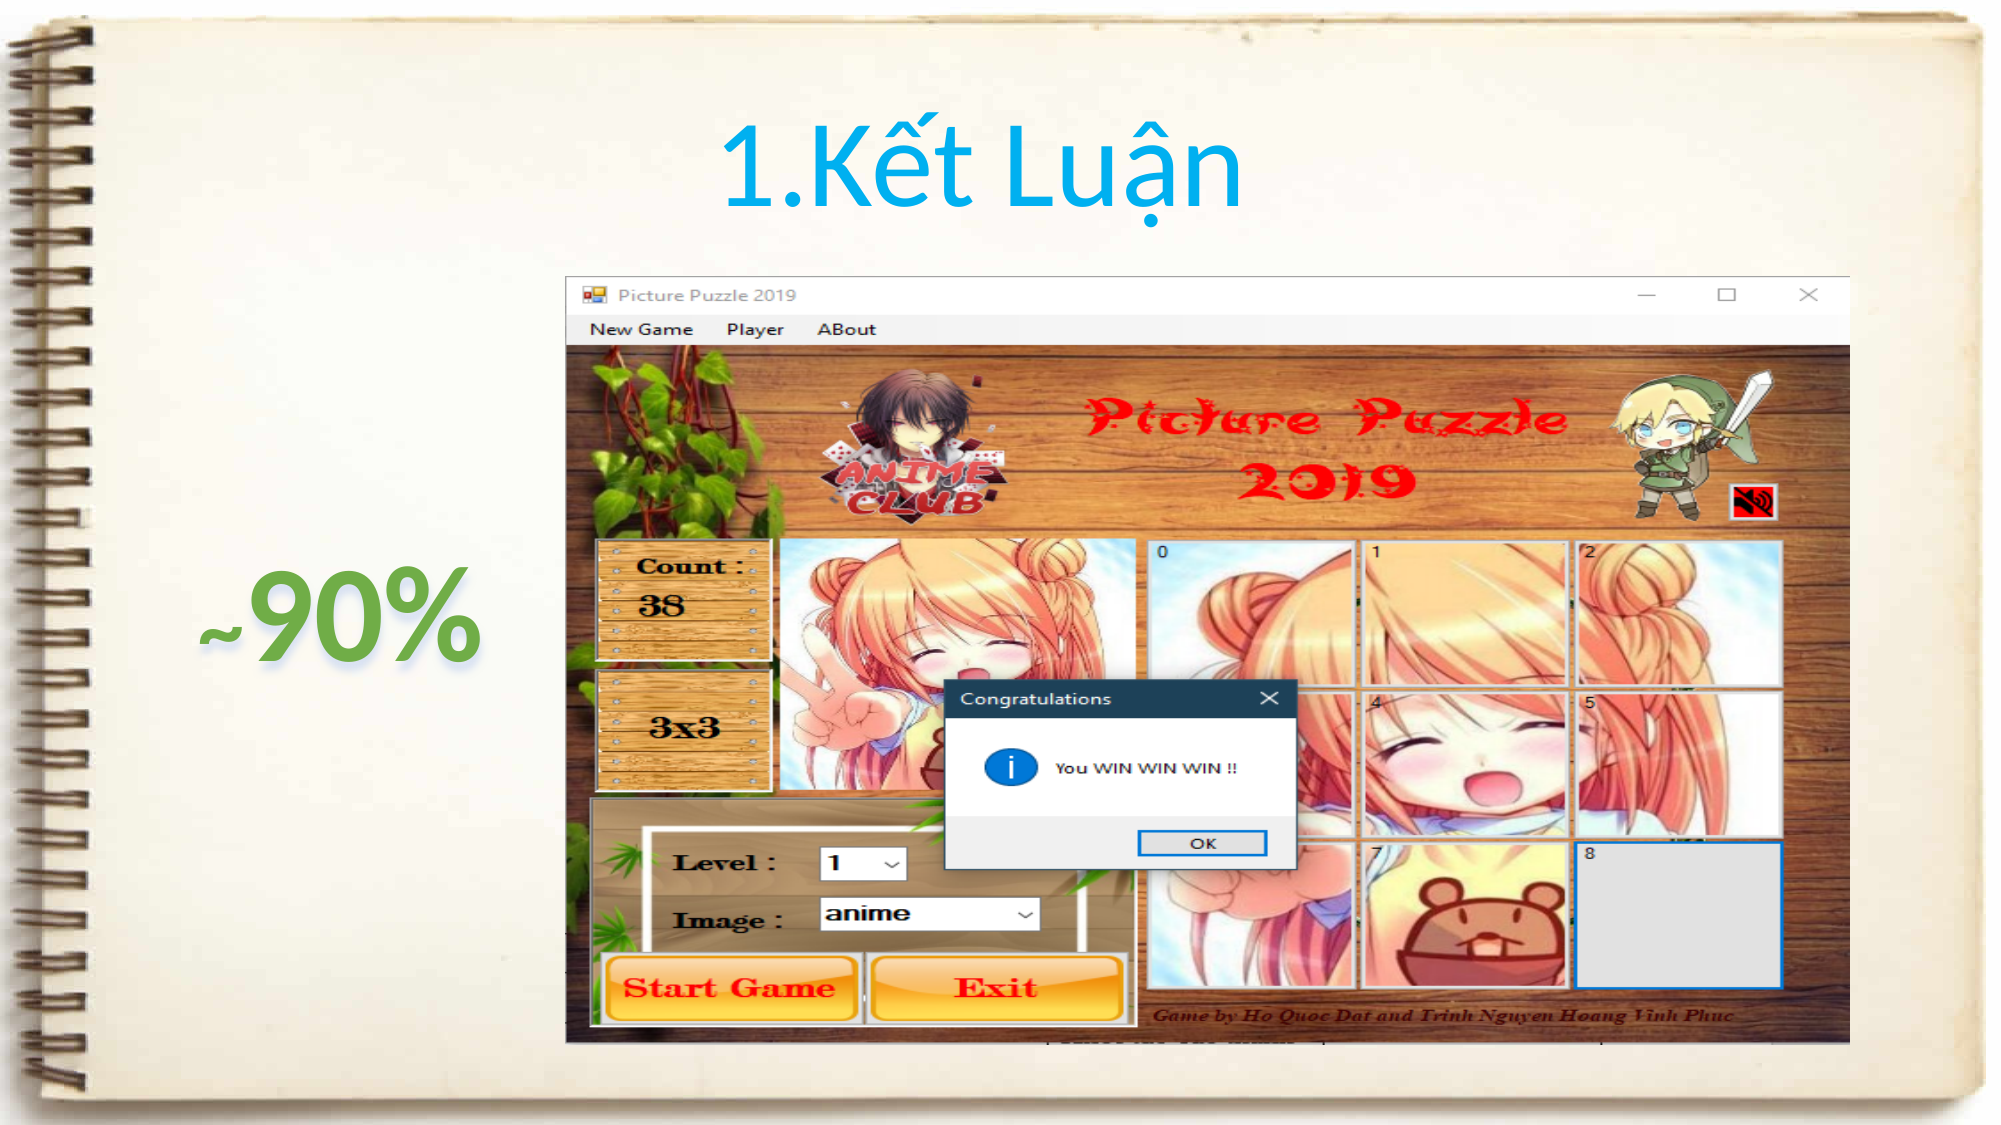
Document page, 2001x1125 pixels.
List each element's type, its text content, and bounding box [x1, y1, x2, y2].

text_box 1.Kết Luận [411, 73, 1550, 239]
picture [0, 0, 2001, 1125]
text_box ~90% [117, 516, 565, 697]
